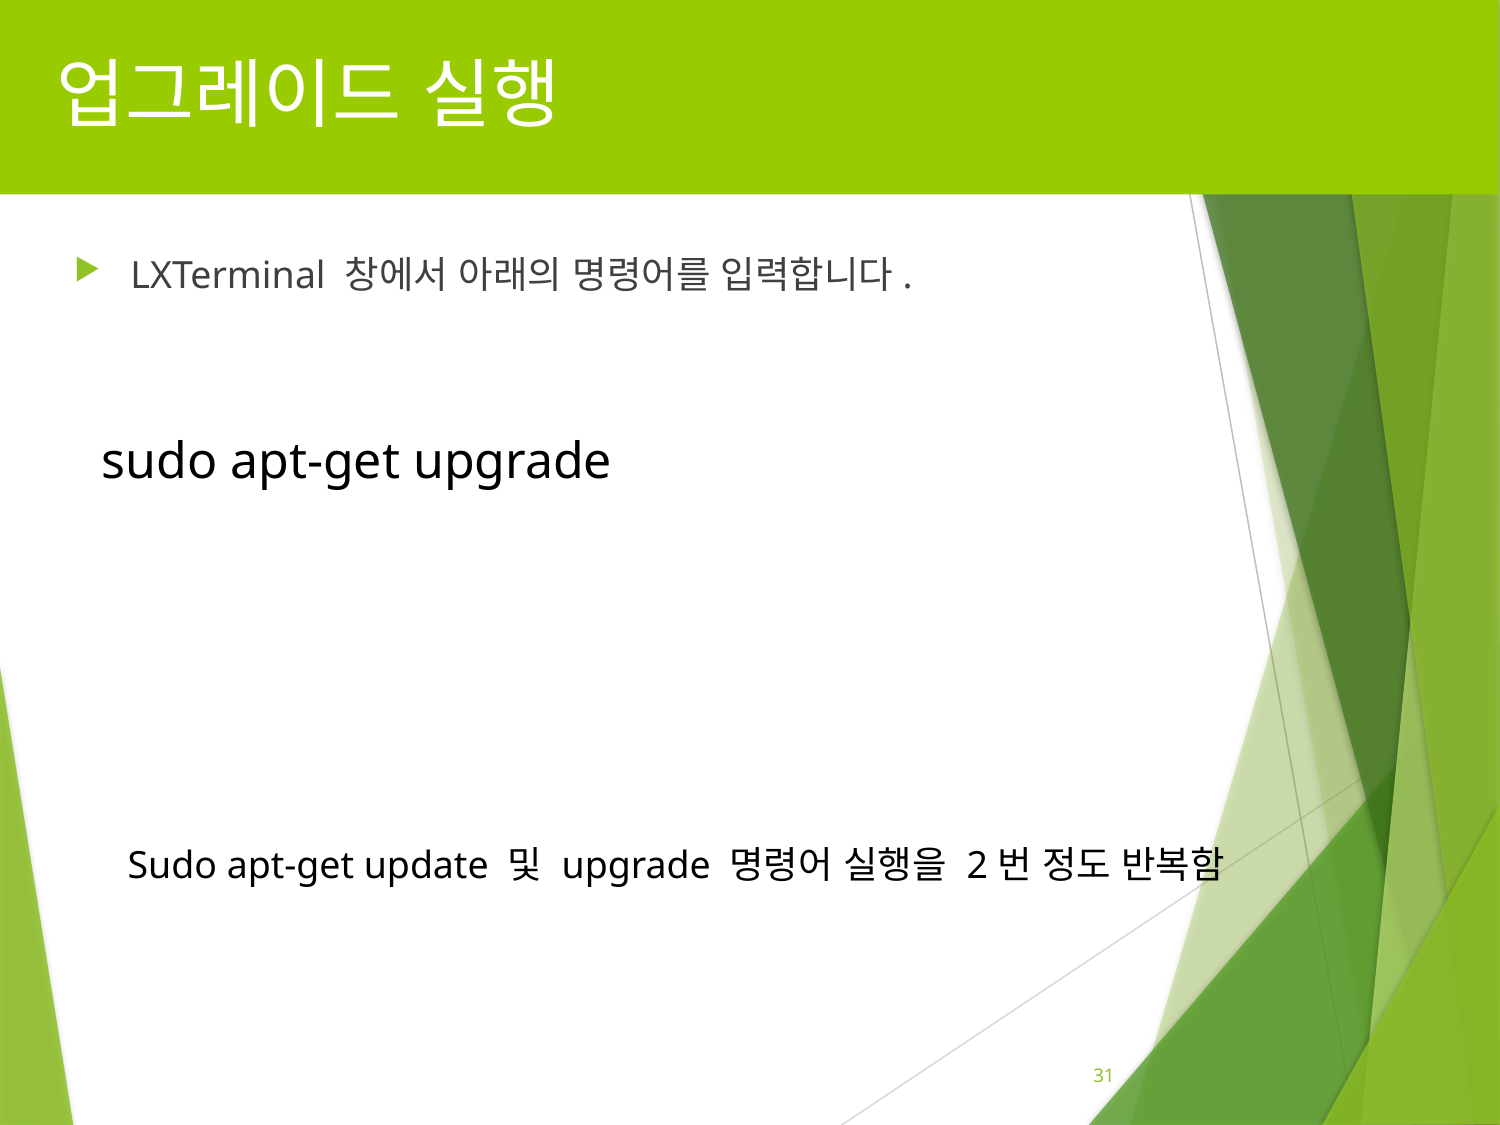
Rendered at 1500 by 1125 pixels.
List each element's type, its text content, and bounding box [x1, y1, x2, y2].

list LXTerminal 창에서 아래의 명령어를 입력합니다. [59, 243, 1436, 1000]
text_box Sudo apt-get update 및 upgrade 명령어 실행을 2번 정도 반복함 [112, 834, 1240, 894]
slide_number 31 [1045, 1046, 1130, 1107]
title 업그레이드 실행 [41, 38, 1471, 173]
text_box sudo apt-get upgrade [86, 420, 628, 496]
